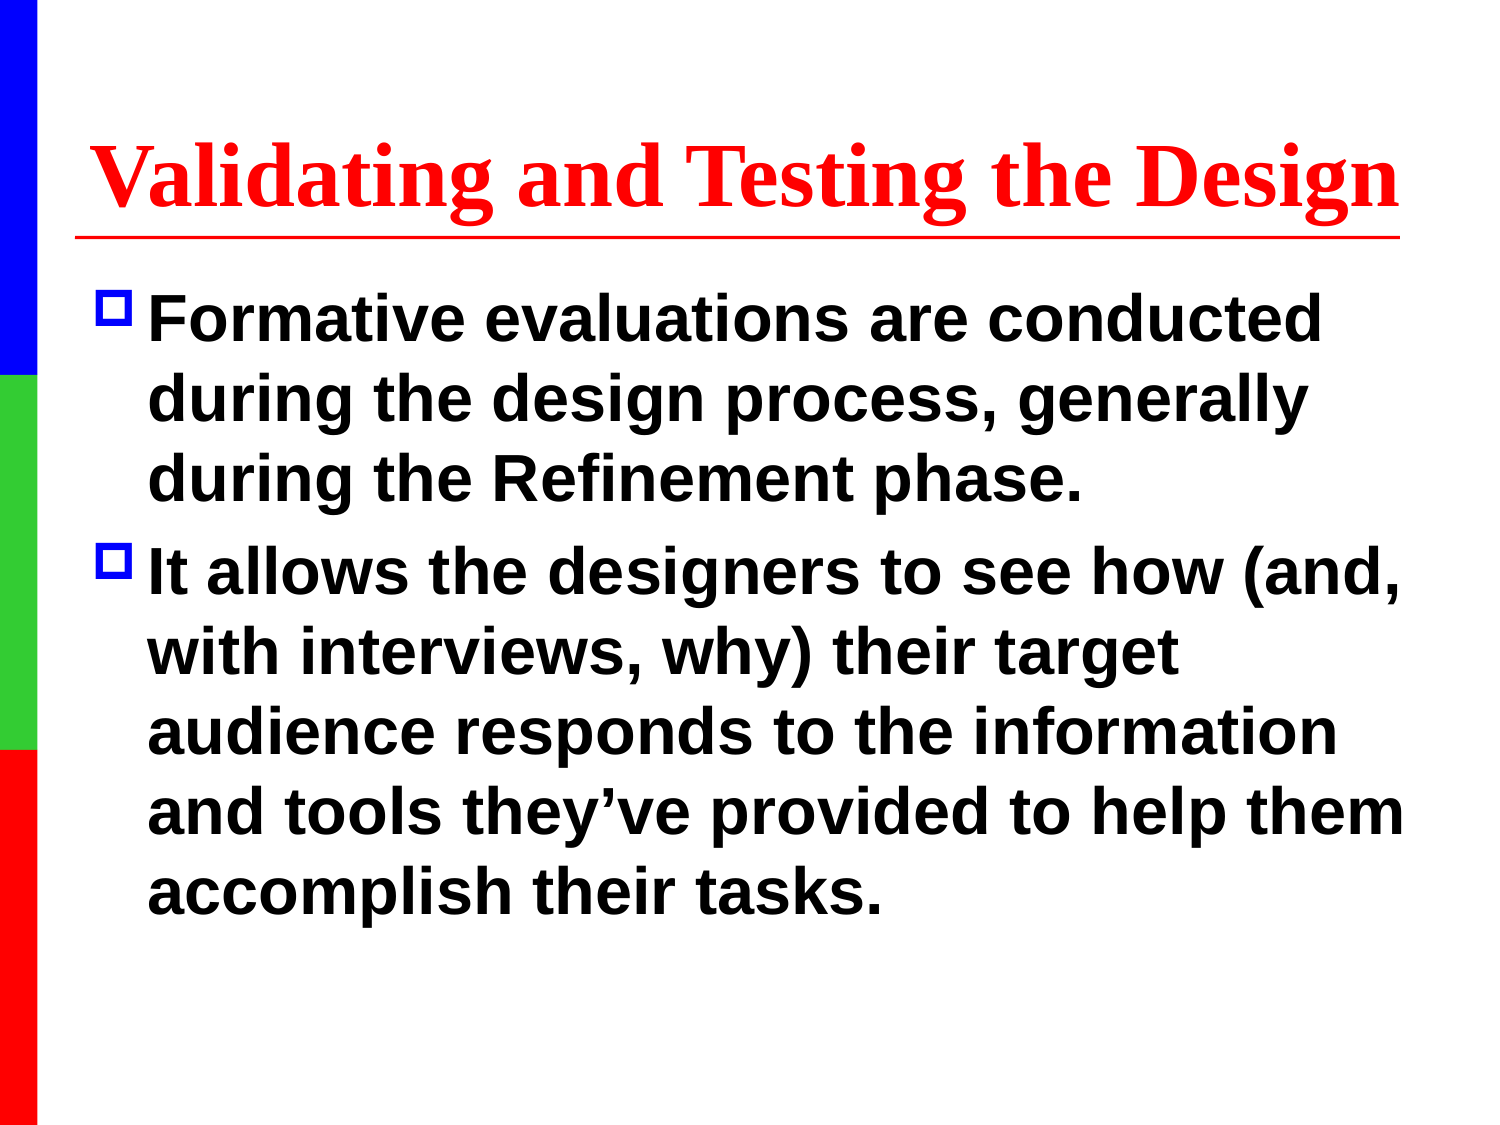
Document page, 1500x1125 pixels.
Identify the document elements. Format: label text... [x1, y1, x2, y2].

list Formative evaluations are conducted during the design process, generally during the Refinement phase. It allows the designers to see how (and, with interviews, why) their target audience responds to the information and tools they’ve provided to help them accomplish their tasks. [76, 266, 1428, 1011]
title Validating and Testing the Design [74, 45, 1426, 233]
